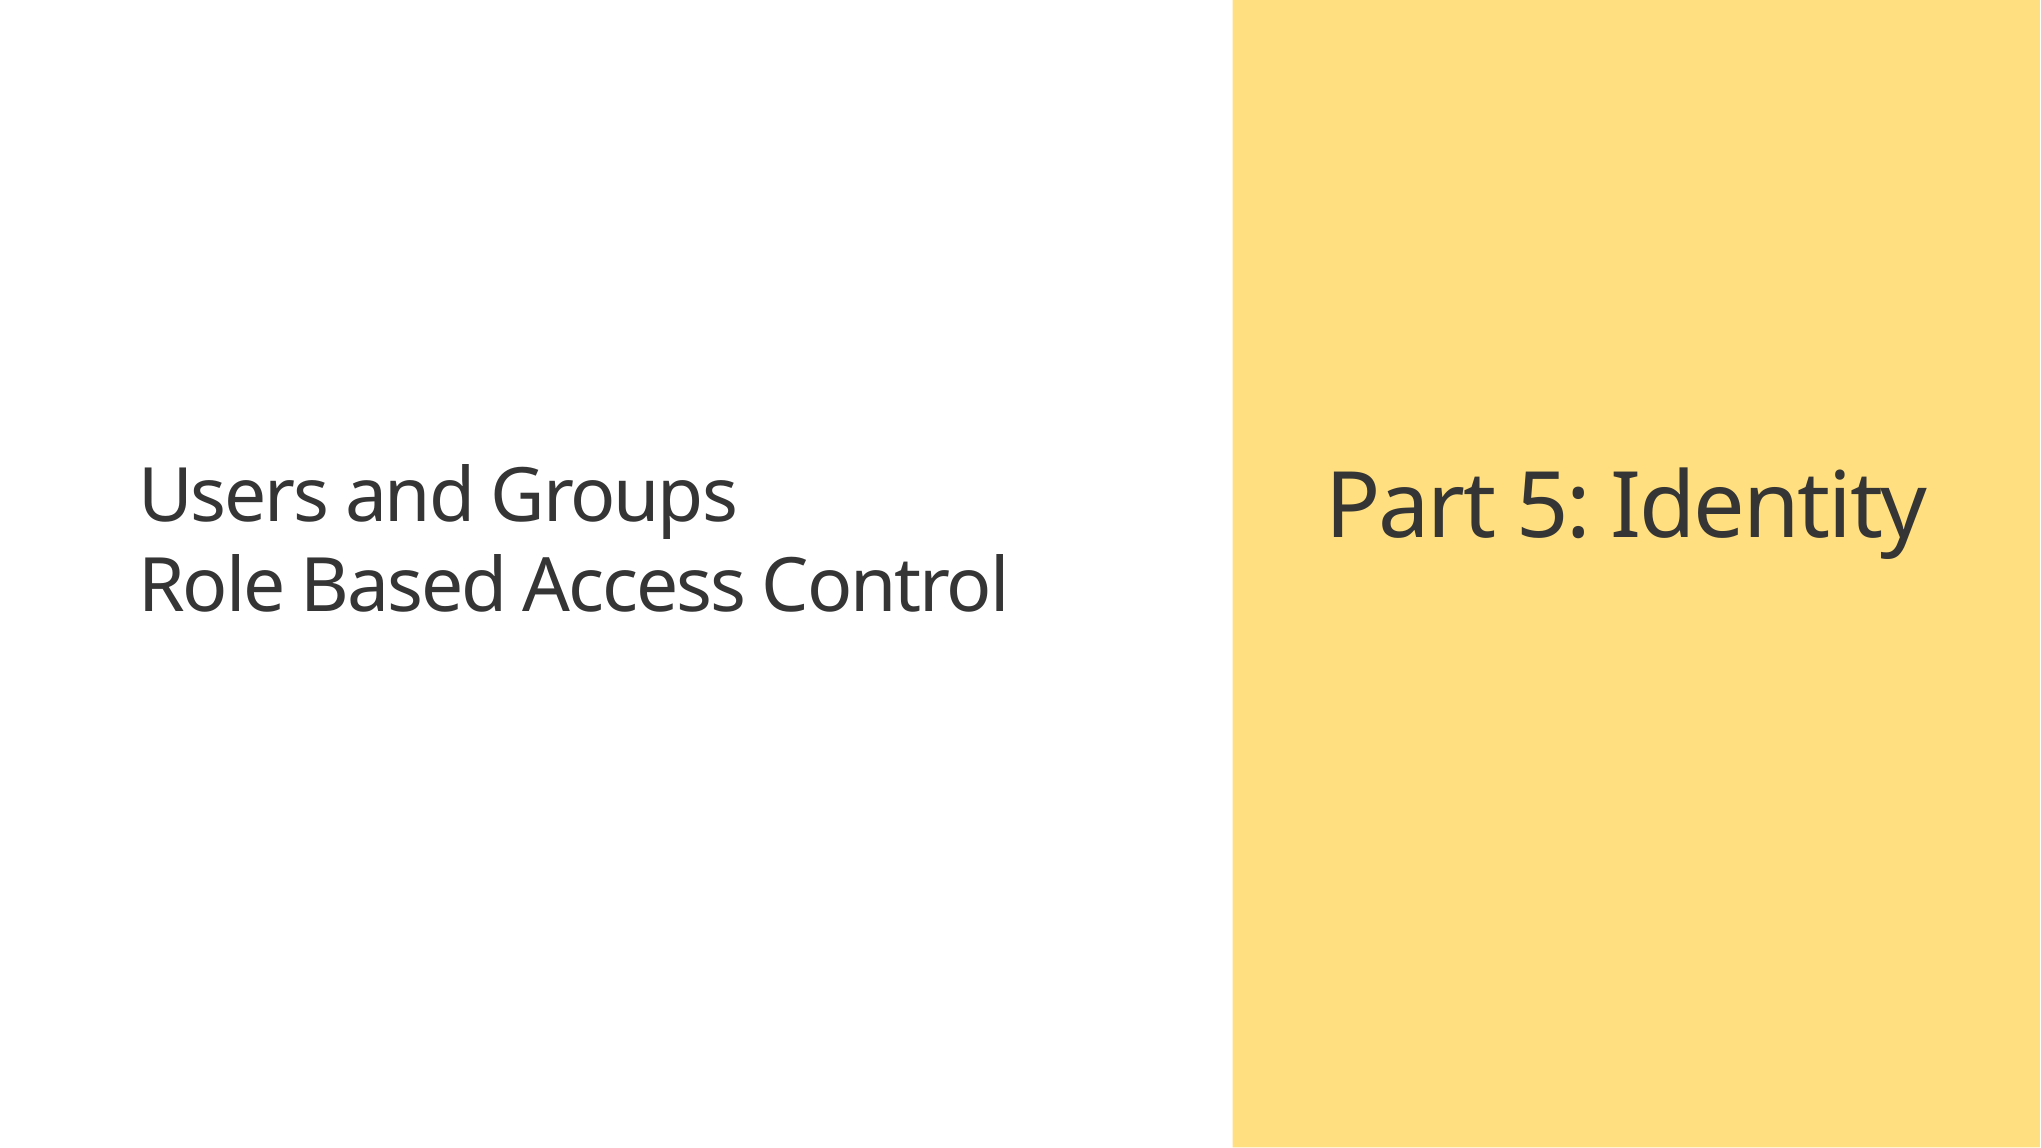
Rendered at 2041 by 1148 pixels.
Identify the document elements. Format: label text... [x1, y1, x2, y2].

title Part 5: Identity [1248, 443, 2005, 562]
text_box [1232, 0, 2041, 1148]
text_box Users and Groups Role Based Access Control [114, 431, 1241, 881]
